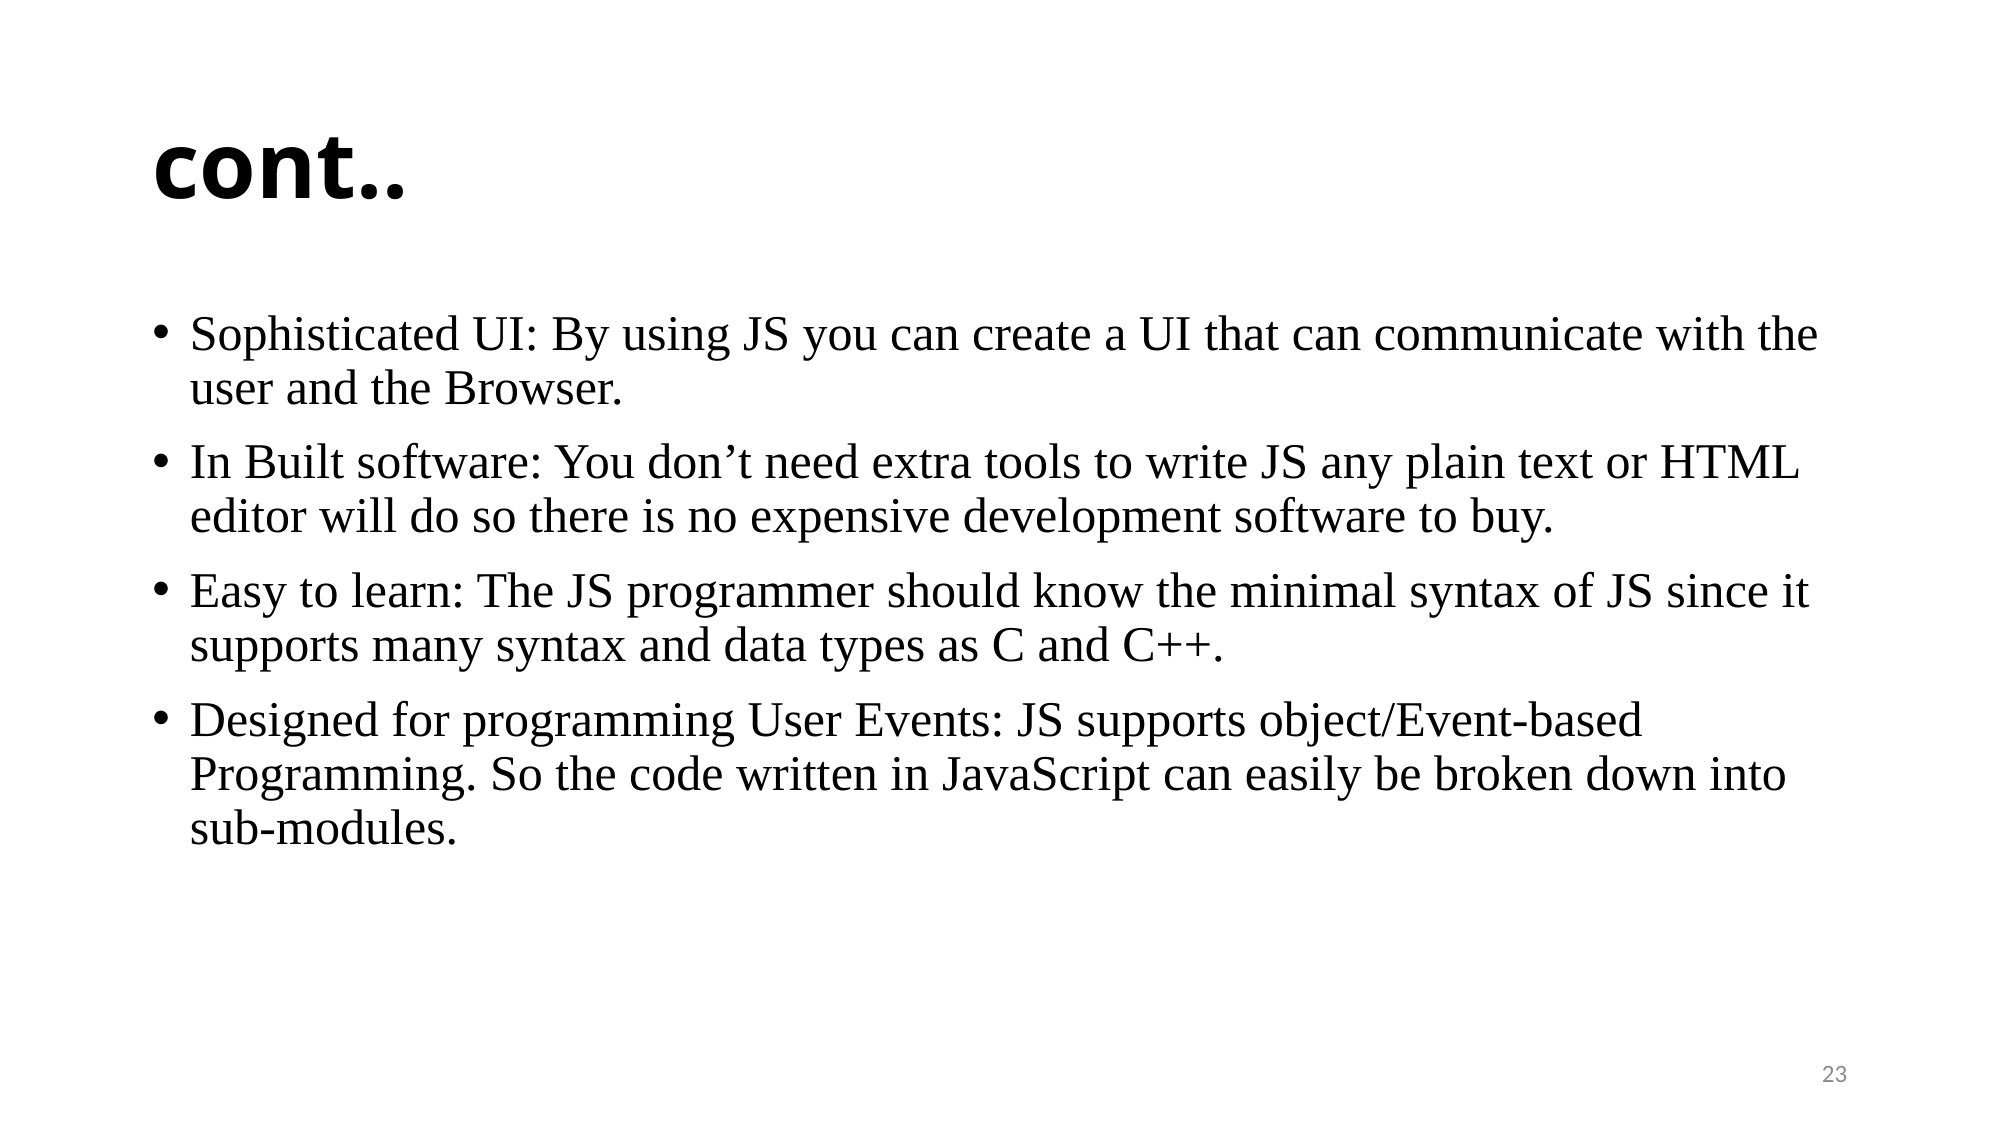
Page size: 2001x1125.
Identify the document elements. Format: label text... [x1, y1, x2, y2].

list Sophisticated UI: By using JS you can create a UI that can communicate with the user and the Browser. In Built software: You don’t need extra tools to write JS any plain text or HTML editor will do so there is no expensive development software to buy. Easy to learn: The JS programmer should know the minimal syntax of JS since it supports many syntax and data types as C and C++. Designed for programming User Events: JS supports object/Event-based Programming. So the code written in JavaScript can easily be broken down into sub-modules. [137, 299, 1863, 1014]
title cont.. [137, 59, 1863, 278]
slide_number 23 [1412, 1042, 1863, 1103]
